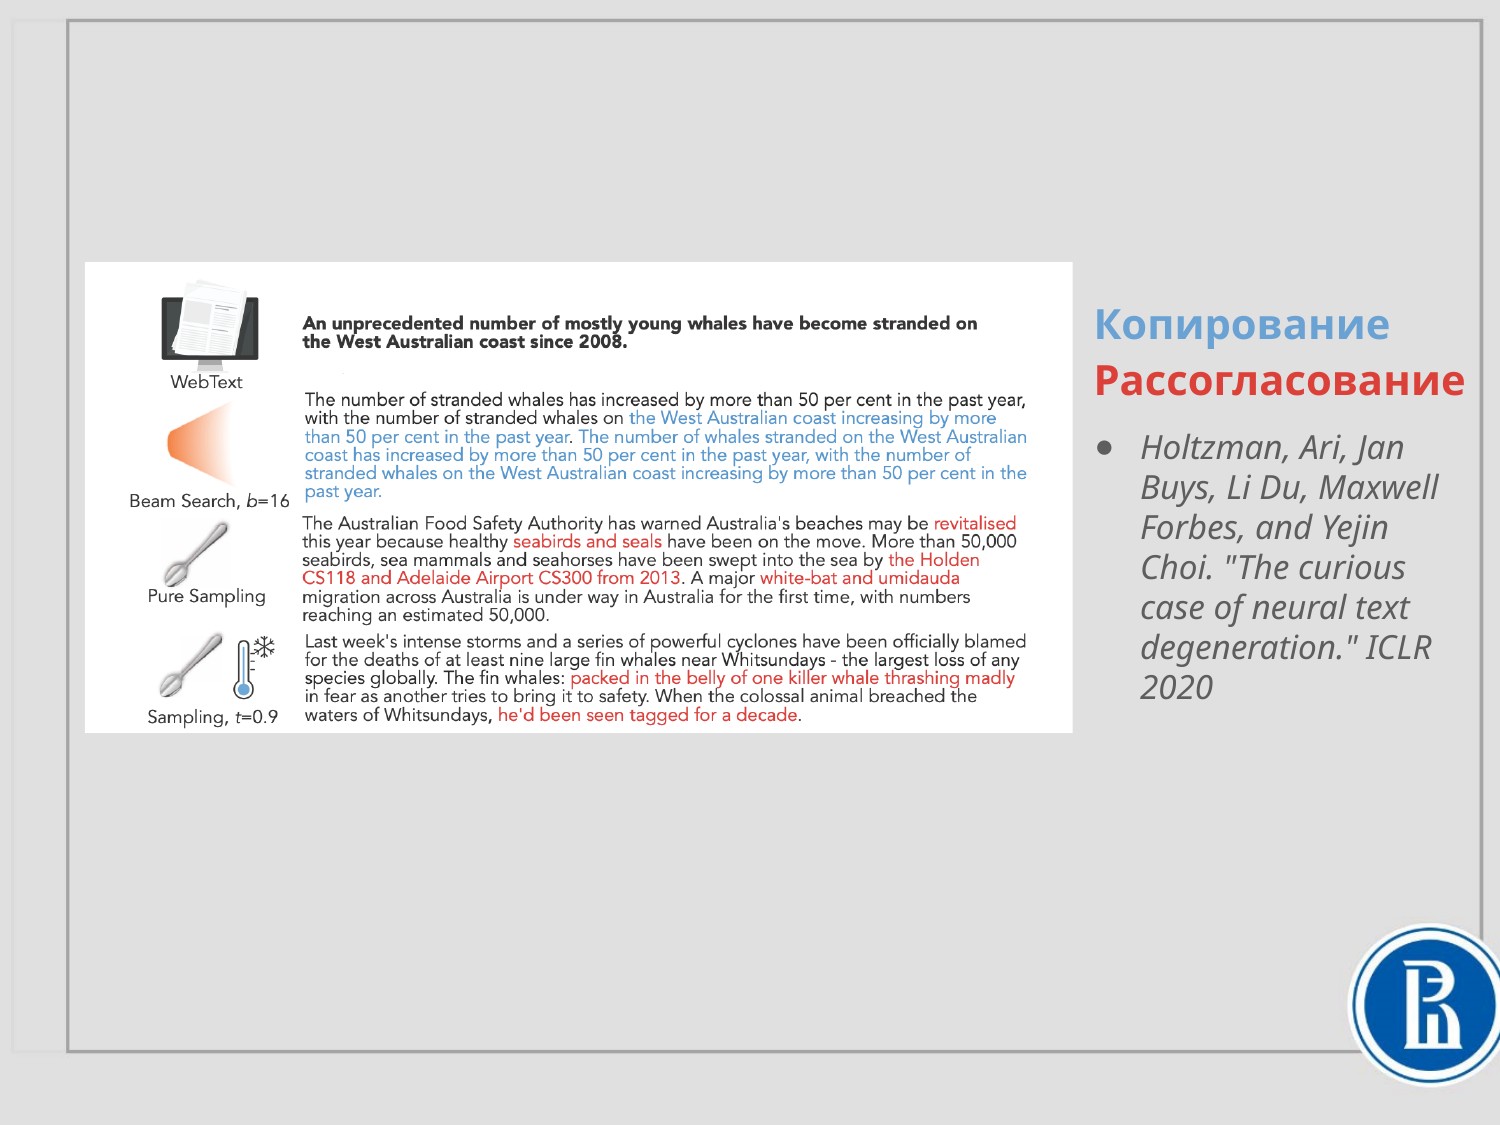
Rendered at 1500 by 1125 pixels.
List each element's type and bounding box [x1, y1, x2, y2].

picture [0, 0, 1500, 1125]
text_box [1090, 293, 1488, 706]
